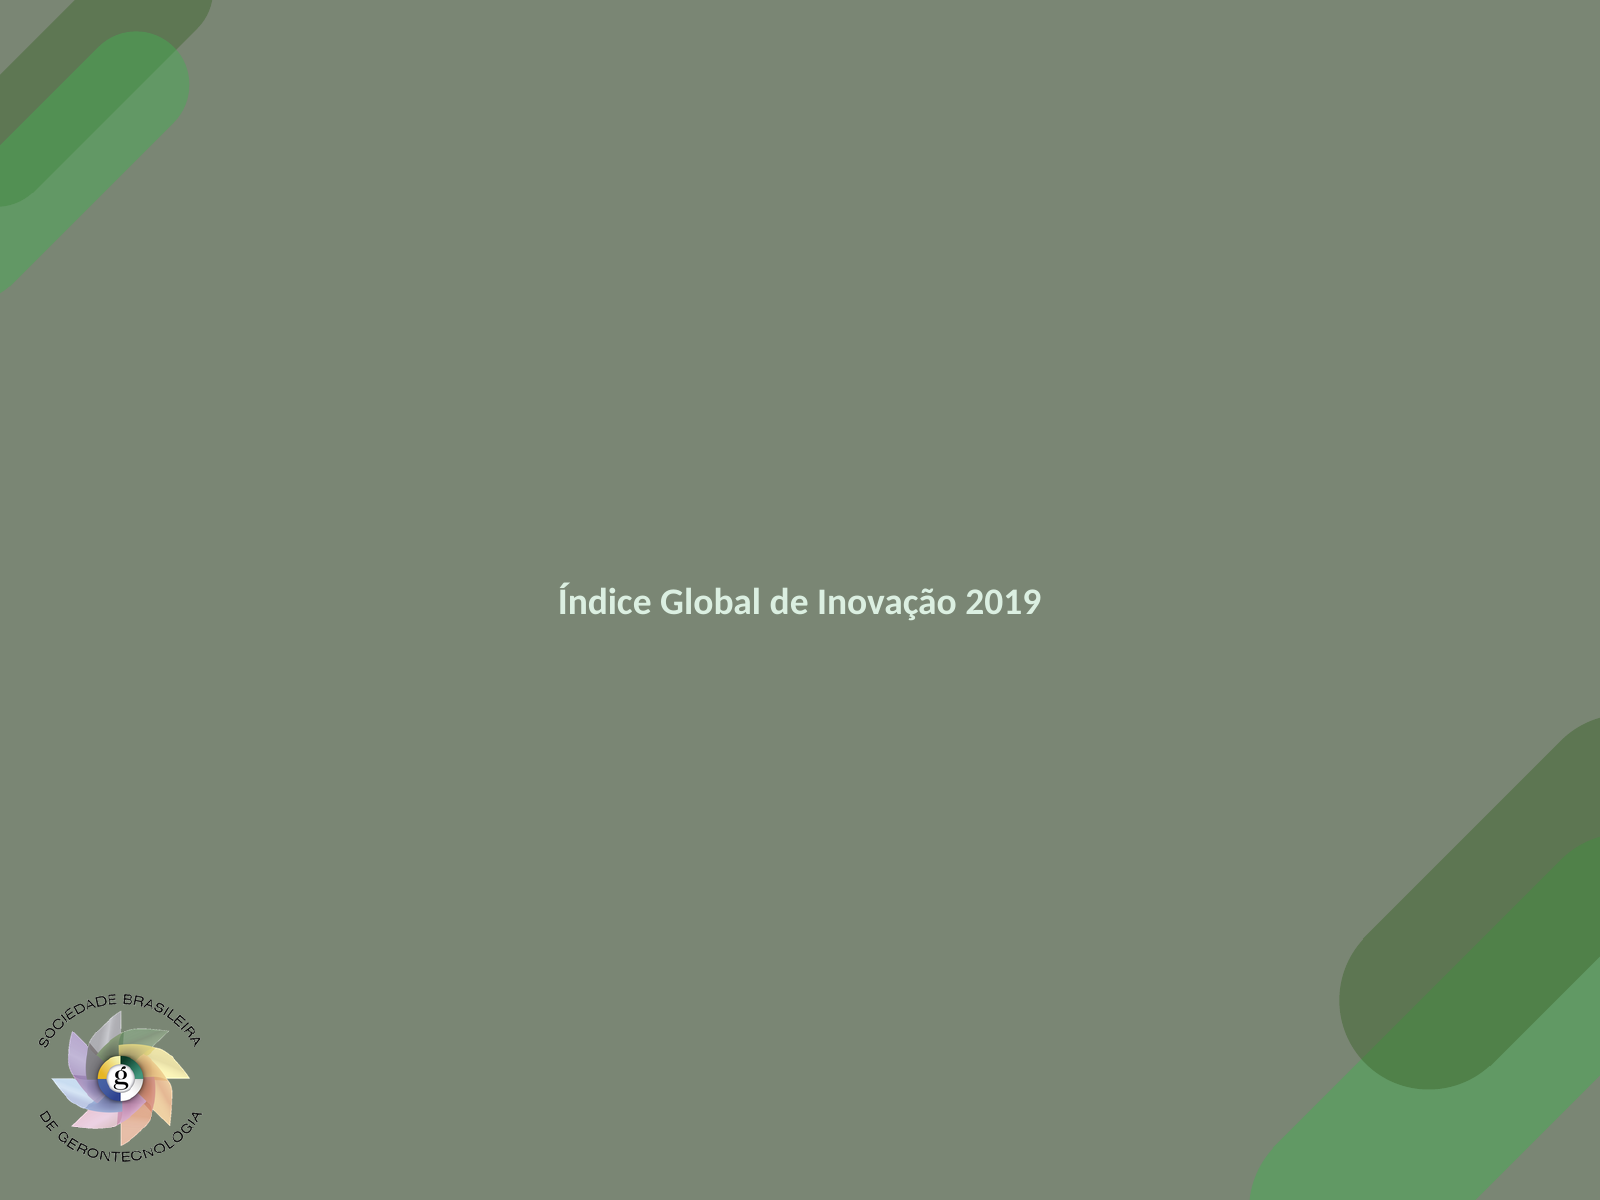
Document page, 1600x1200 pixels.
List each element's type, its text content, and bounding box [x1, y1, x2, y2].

title Índice Global de Inovação 2019 [125, 506, 1475, 694]
picture [24, 984, 216, 1176]
